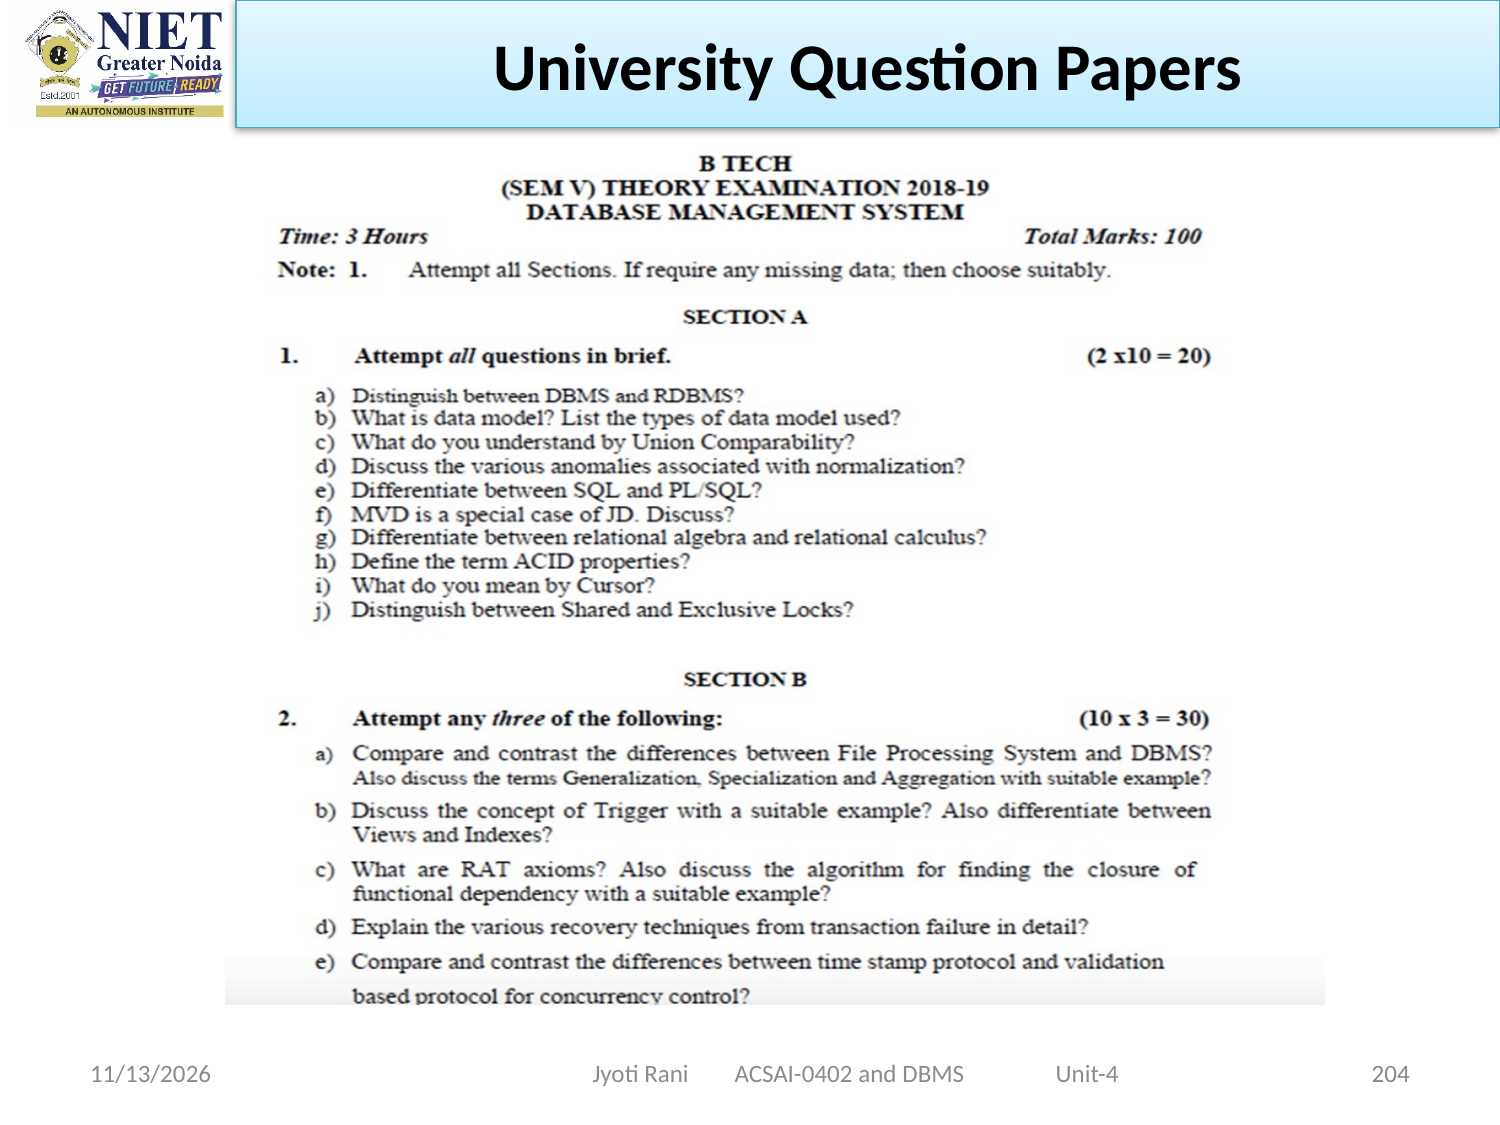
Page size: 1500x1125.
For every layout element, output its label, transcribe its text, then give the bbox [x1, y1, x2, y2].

title University Question Papers [237, 0, 1500, 128]
footer Jyoti Rani ACSAI-0402 and DBMS Unit-4 [512, 1042, 1074, 1103]
picture [10, 0, 237, 128]
slide_number 204 [1074, 1042, 1425, 1103]
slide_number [75, 1042, 425, 1103]
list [224, 141, 1326, 1006]
